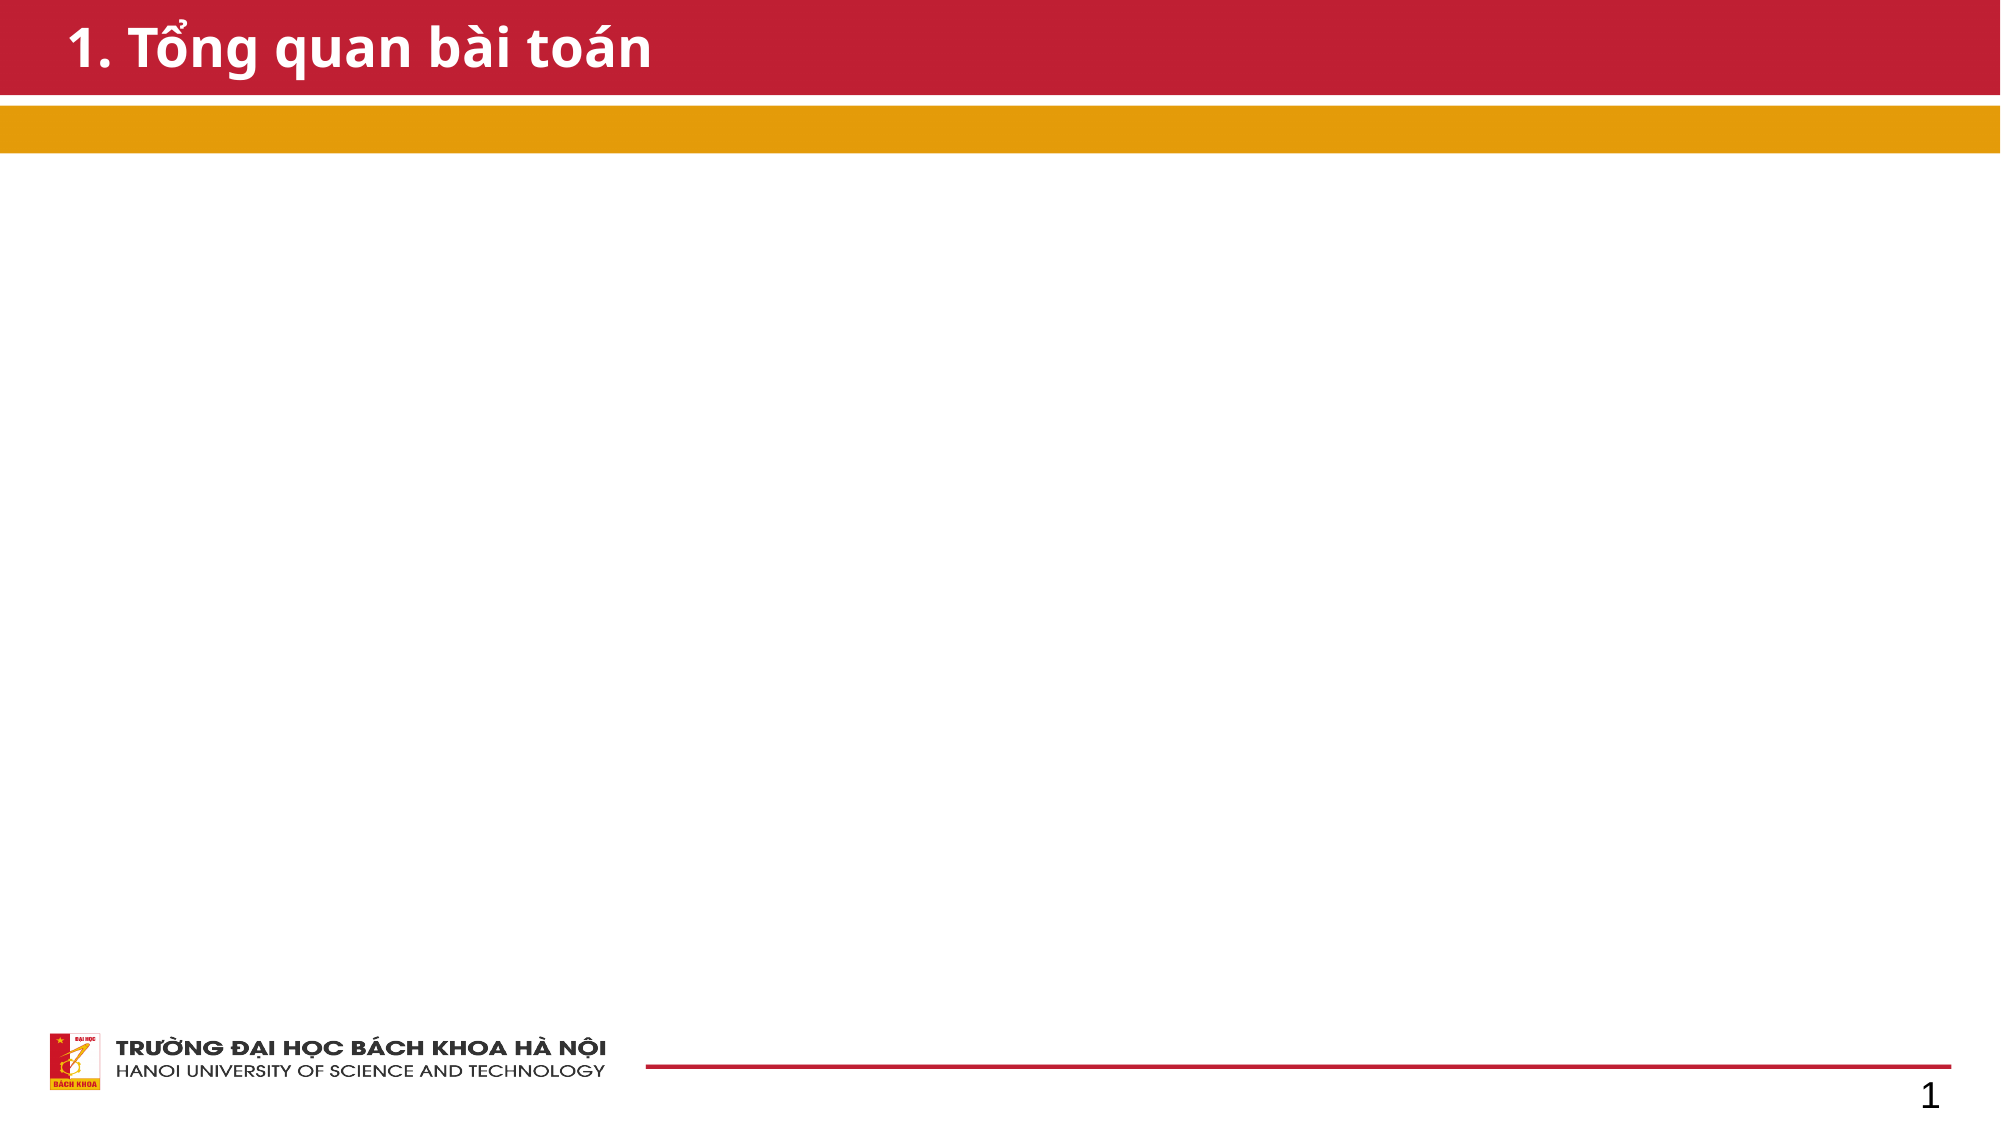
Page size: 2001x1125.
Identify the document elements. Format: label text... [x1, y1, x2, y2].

text_box 1 [1905, 1063, 1952, 1124]
title 1. Tổng quan bài toán [51, 12, 1949, 87]
picture [0, 0, 2001, 1125]
